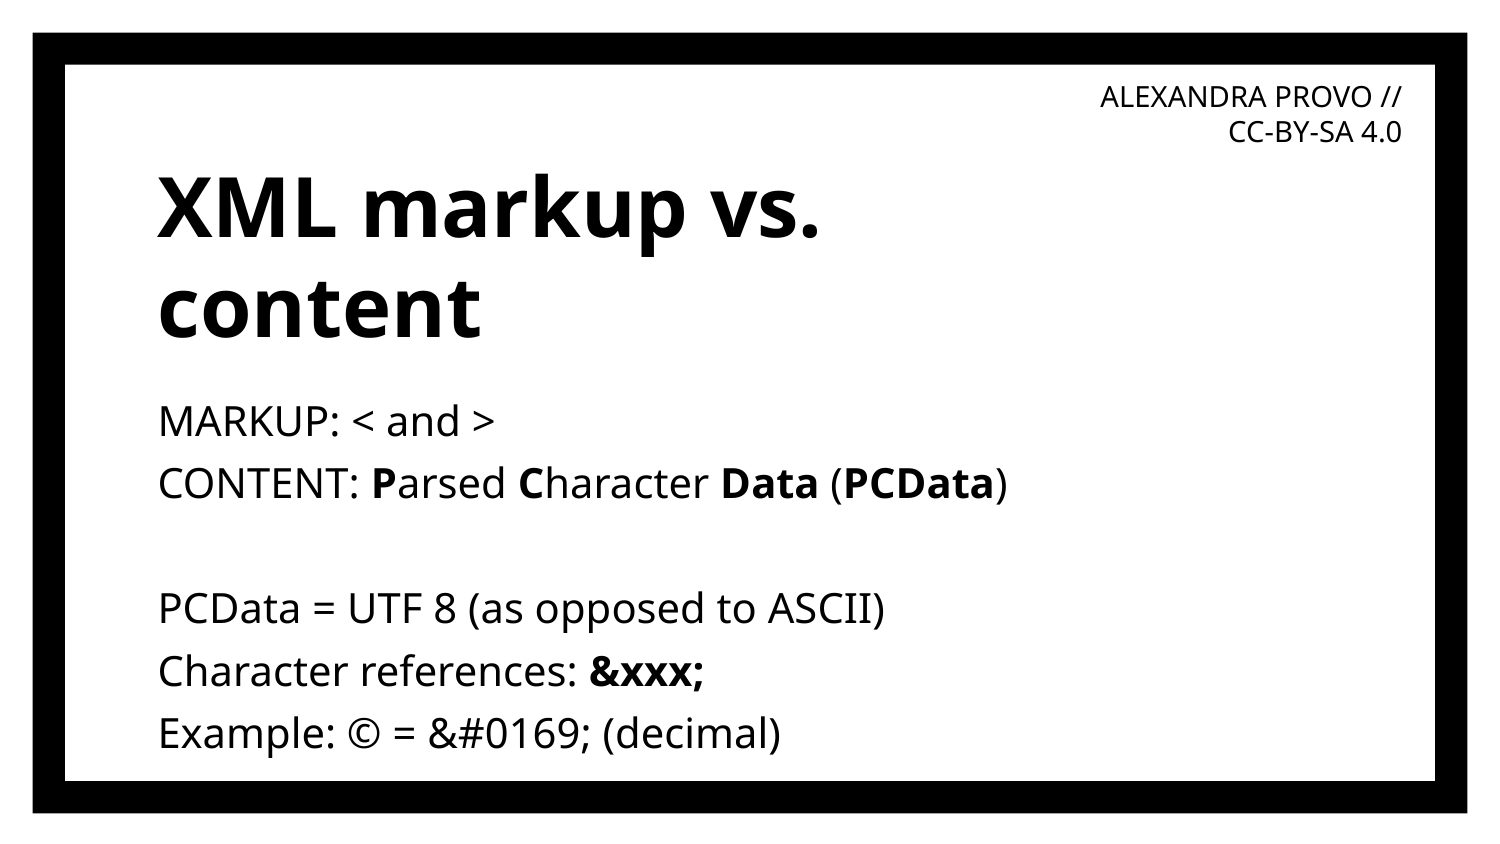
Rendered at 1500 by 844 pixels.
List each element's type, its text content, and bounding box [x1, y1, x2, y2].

title XML markup vs. content [142, 139, 978, 363]
list MARKUP: < and > CONTENT: Parsed Character Data (PCData) PCData = UTF 8 (as opposed to ASCII) Character references: &xxx; Example: © = &#0169; (decimal) [142, 379, 1358, 709]
